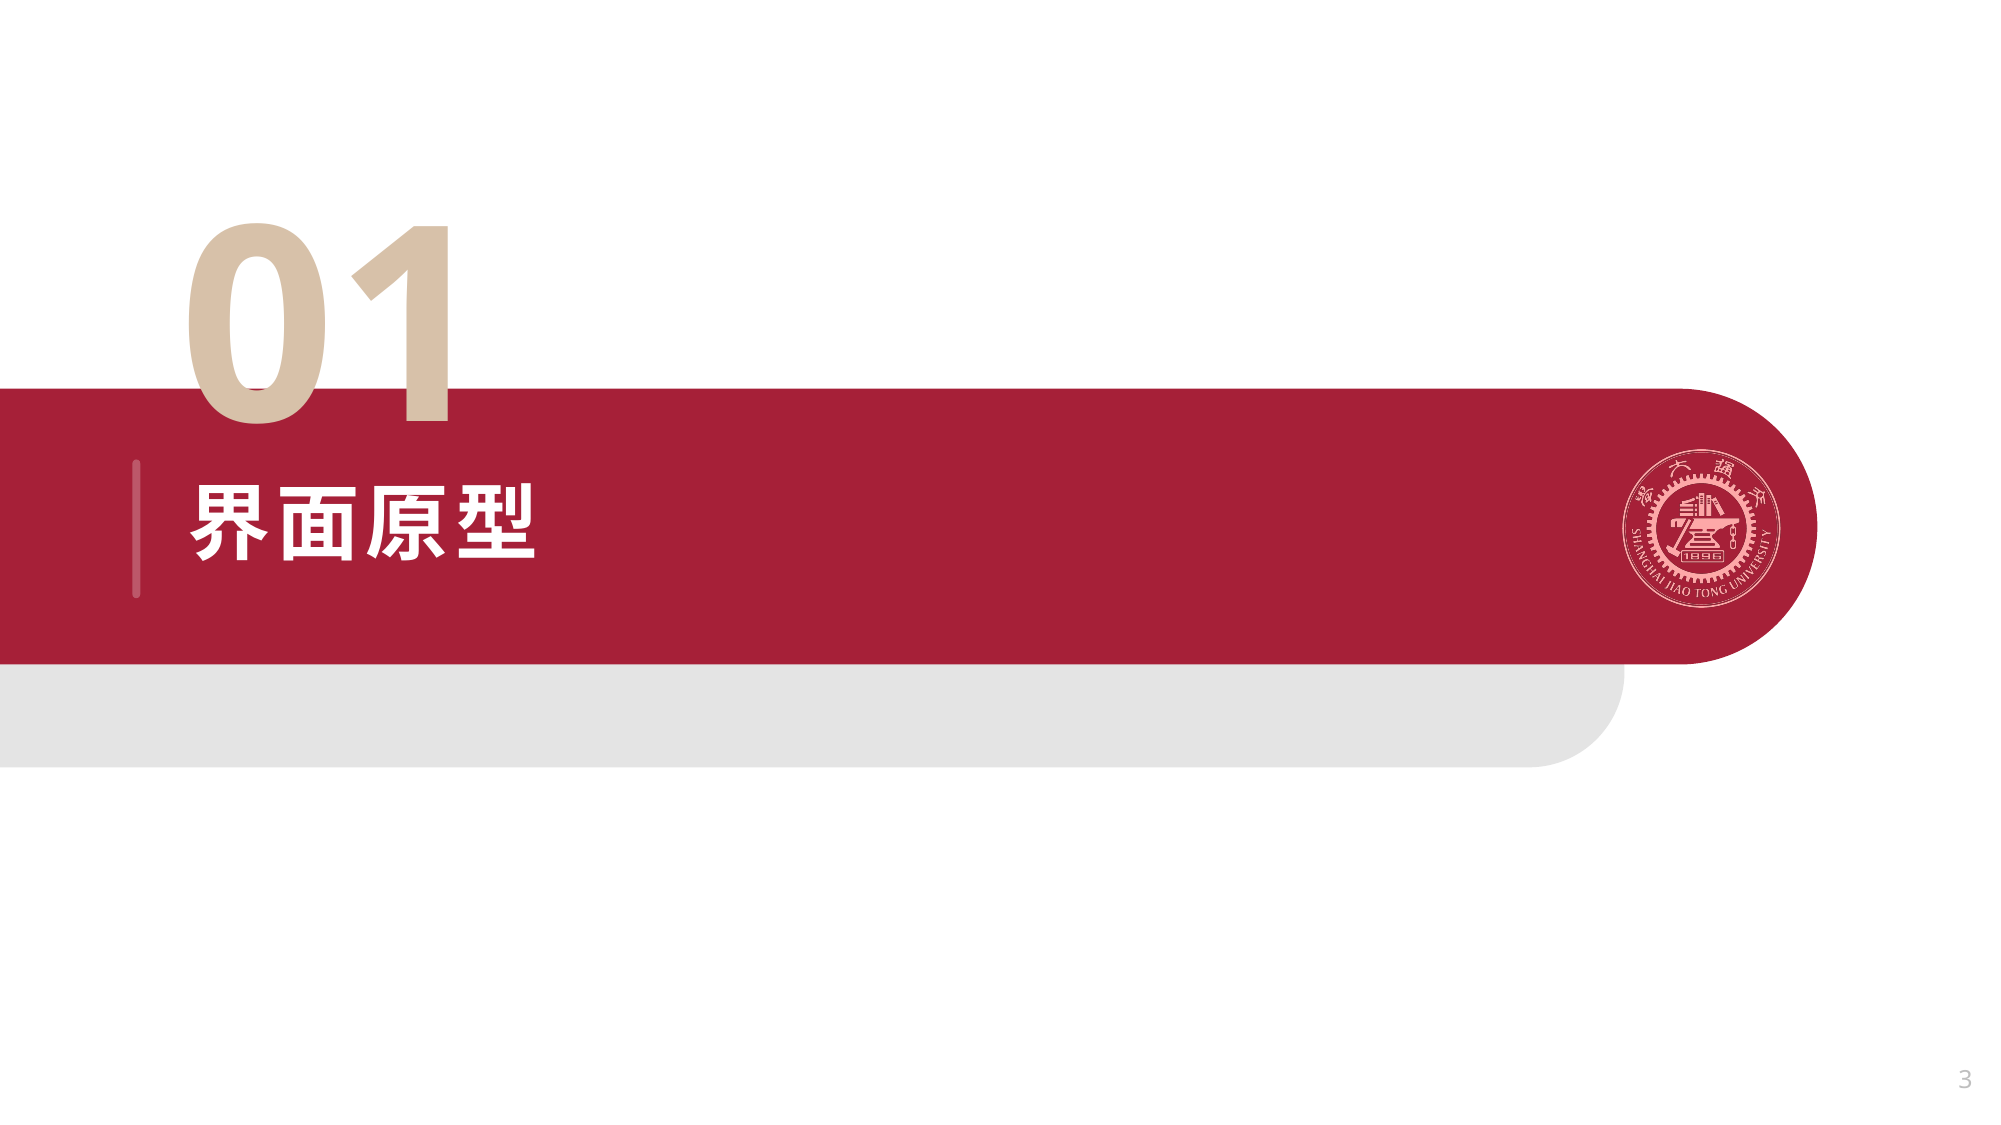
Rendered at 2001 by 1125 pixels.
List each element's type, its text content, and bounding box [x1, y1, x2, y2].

title 界面原型 [172, 467, 1858, 587]
slide_number 3 [1817, 1052, 1988, 1109]
text_box [131, 457, 142, 600]
text_box 01 [56, 141, 616, 488]
